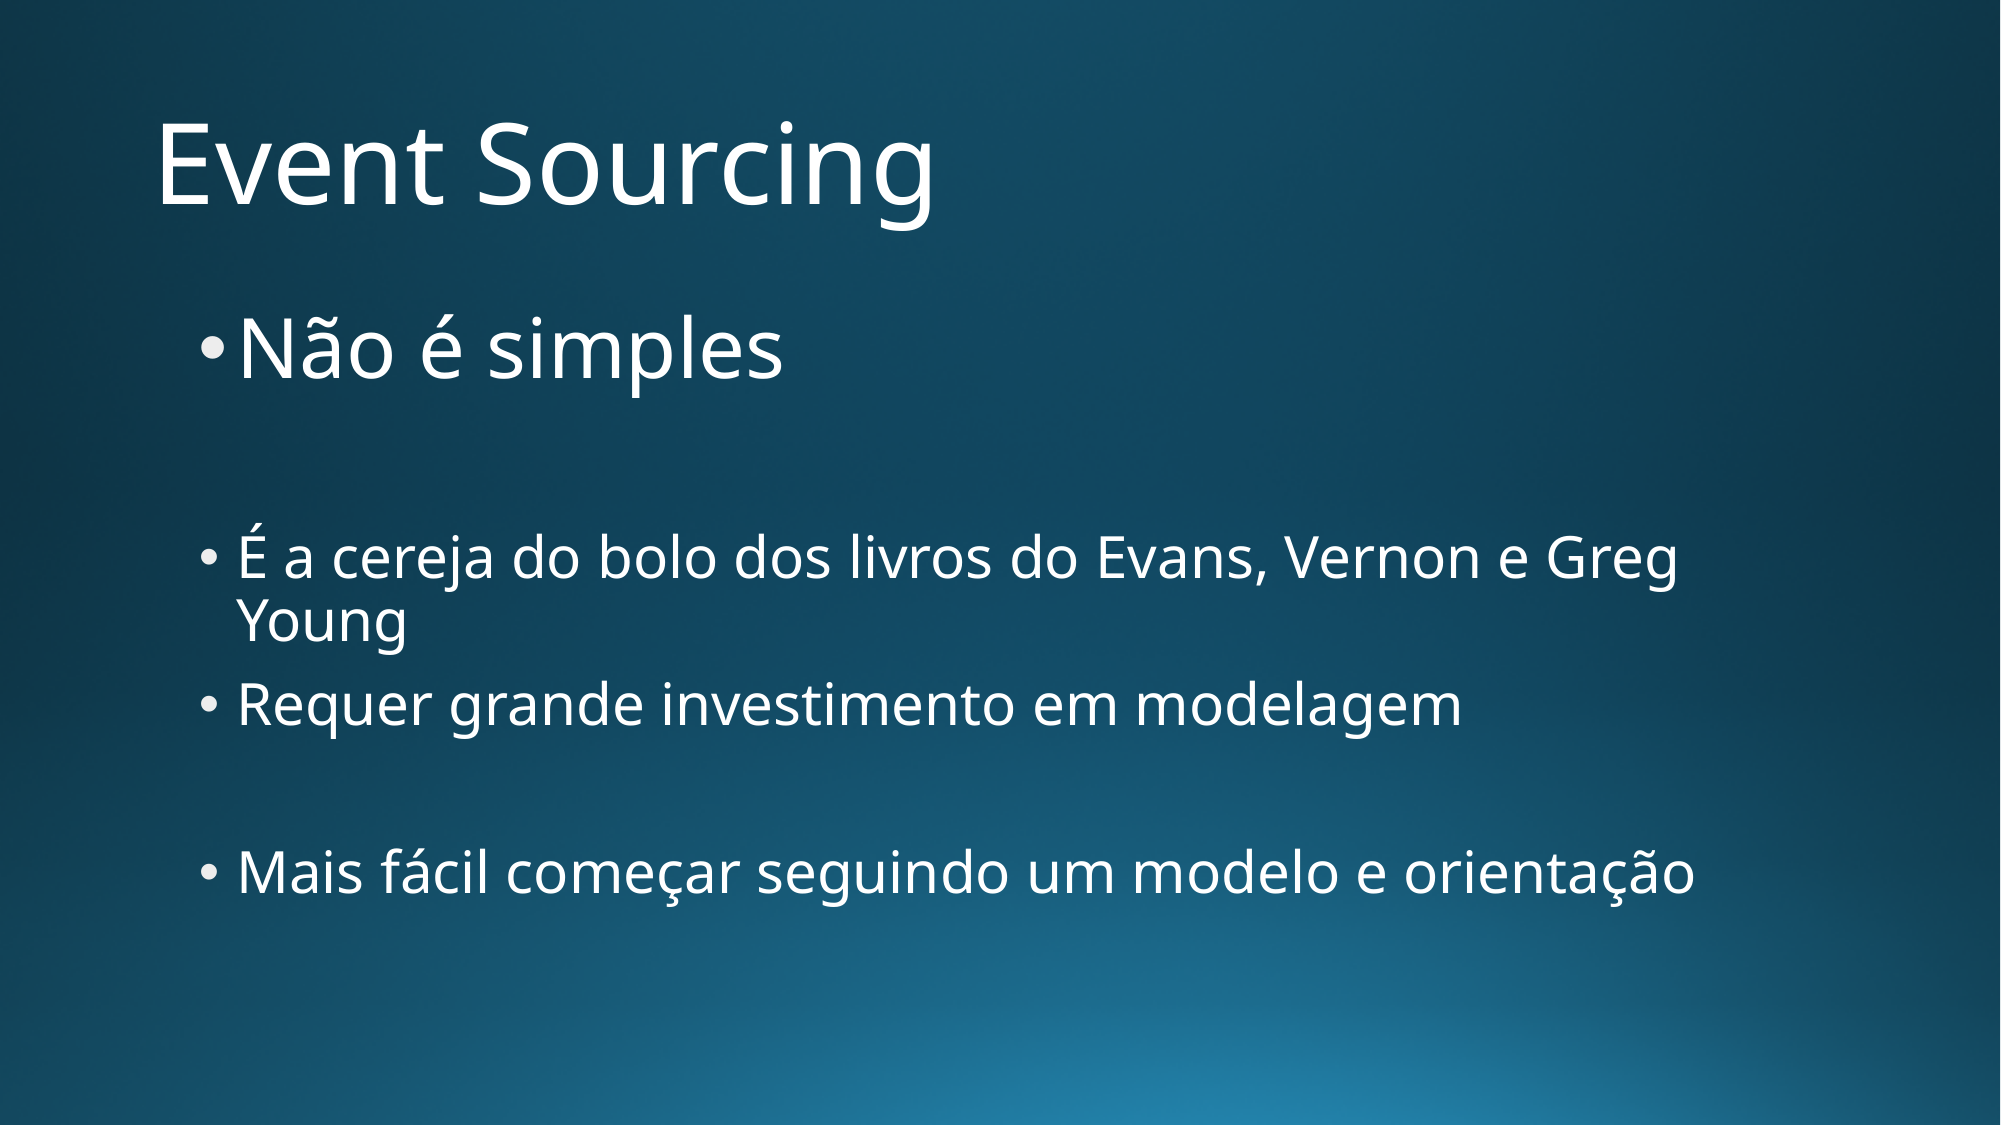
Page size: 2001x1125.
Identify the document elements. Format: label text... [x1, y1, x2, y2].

title Event Sourcing [137, 59, 1863, 278]
list Não é simples É a cereja do bolo dos livros do Evans, Vernon e Greg Young Requer grande investimento em modelagem Mais fácil começar seguindo um modelo e orientação [183, 299, 1863, 1014]
picture [0, 0, 2001, 1125]
